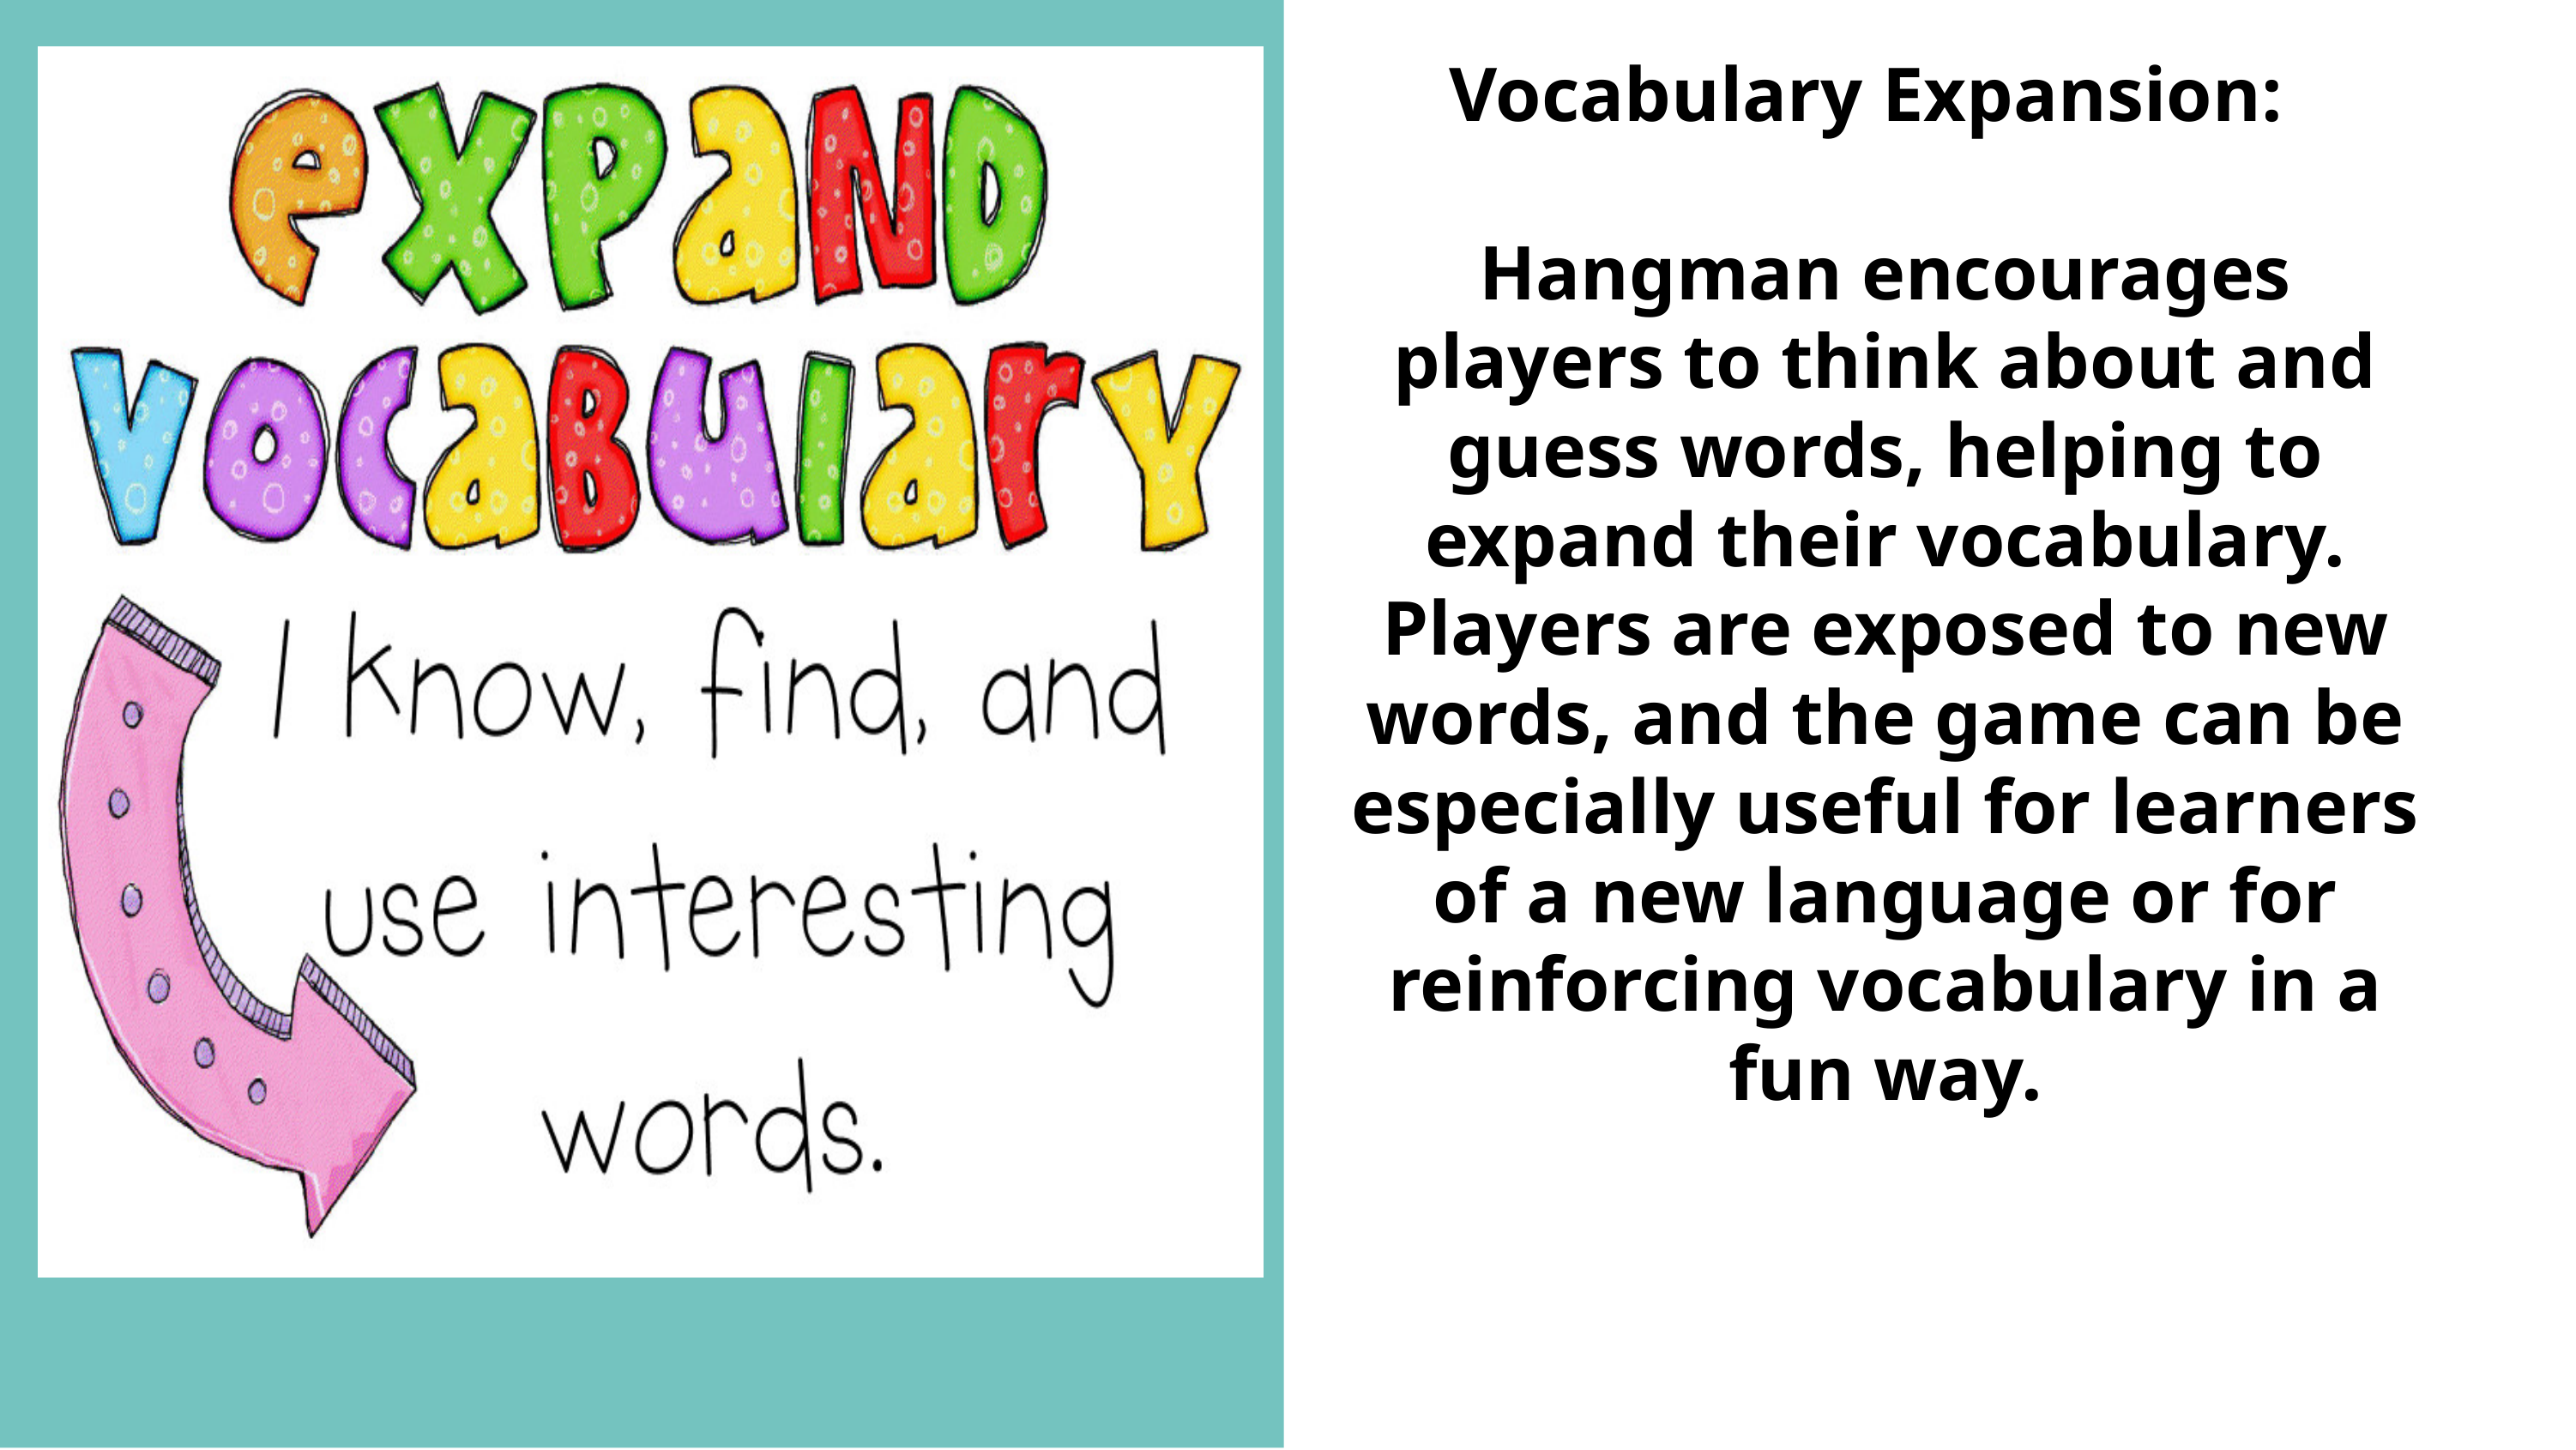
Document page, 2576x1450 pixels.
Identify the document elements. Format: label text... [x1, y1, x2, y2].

picture [38, 46, 1264, 1278]
text_box Vocabulary Expansion: Hangman encourages players to think about and guess words, helping to expand their vocabulary. Players are exposed to new words, and the game can be especially useful for learners of a new language or for reinforcing vocabulary in a fun way. [1330, 34, 2441, 1362]
